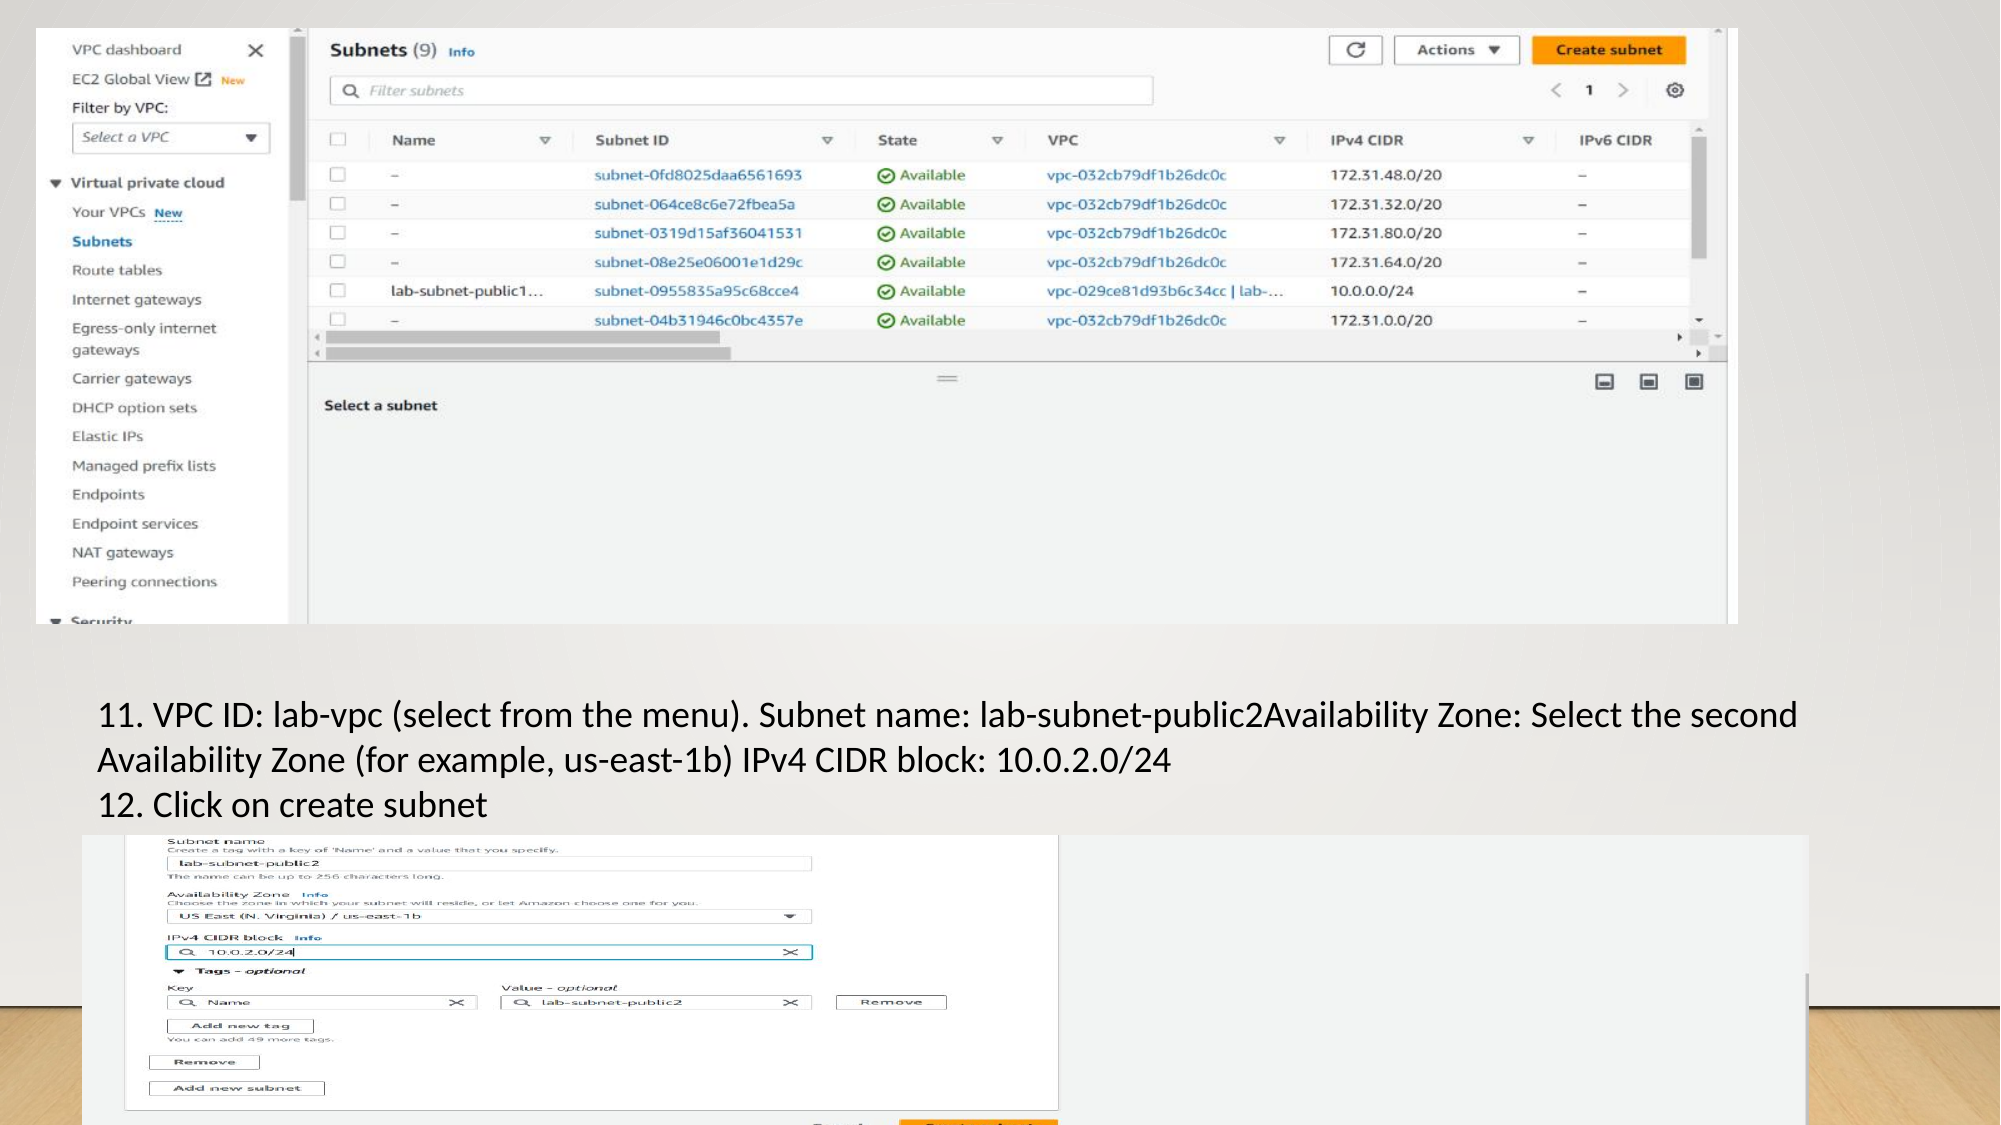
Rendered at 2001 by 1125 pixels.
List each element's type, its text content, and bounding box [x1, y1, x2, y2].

picture [35, 27, 1738, 624]
picture [0, 835, 2000, 1125]
text_box 11. VPC ID: lab-vpc (select from the menu). Subnet name: lab-subnet-public2Availability Zone: Select the second Availability Zone (for example, us-east-1b) IPv4 CIDR block: 10.0.2.0/24 12. Click on create subnet [82, 682, 1853, 878]
